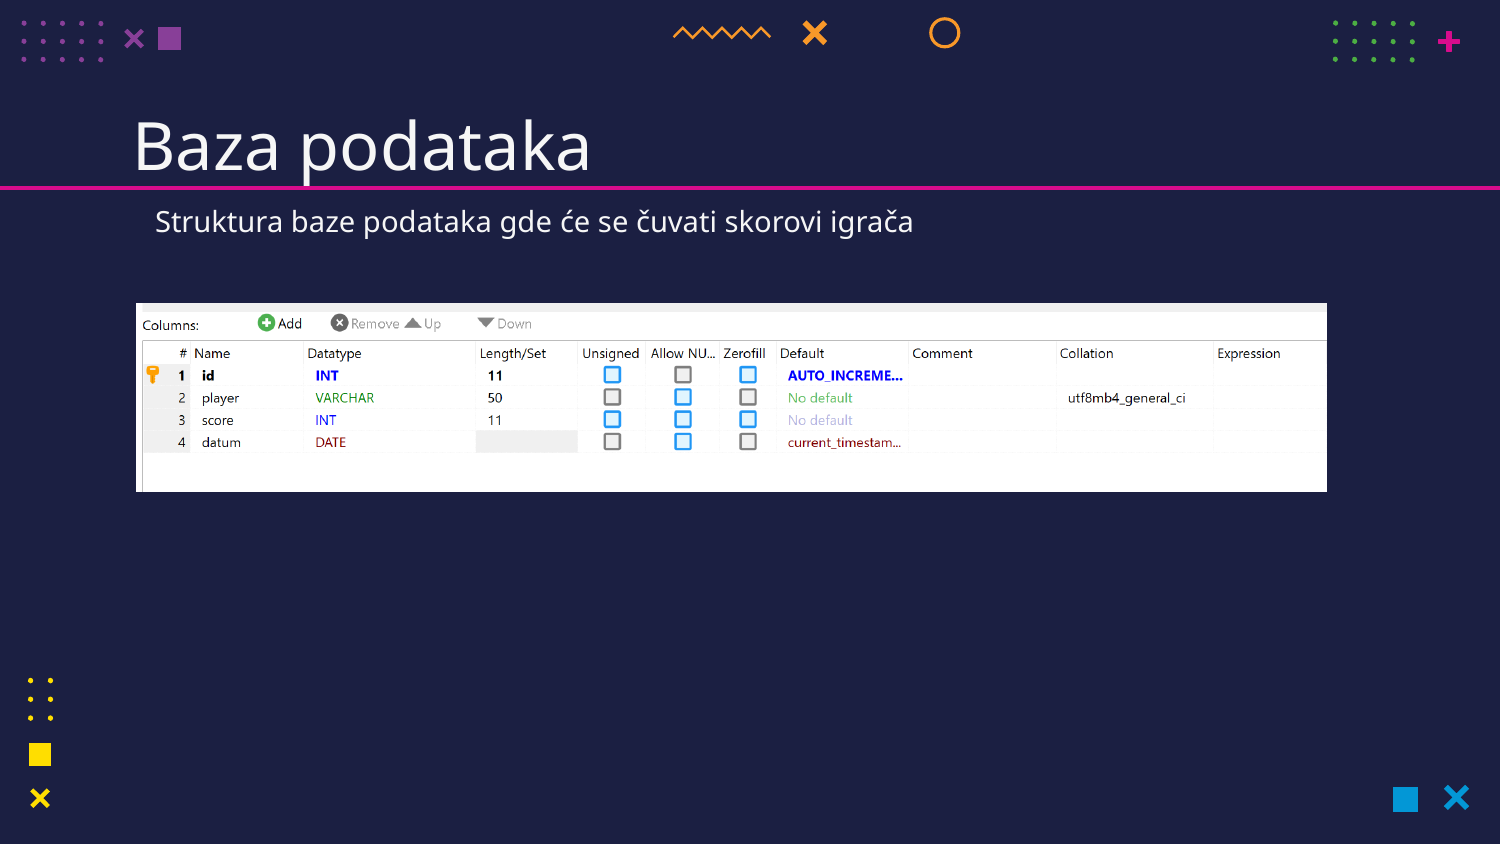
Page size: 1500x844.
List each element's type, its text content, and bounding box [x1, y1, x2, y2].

list Struktura baze podataka gde će se čuvati skorovi igrača [116, 187, 1383, 756]
picture [135, 303, 1328, 492]
title Baza podataka [116, 88, 1383, 183]
